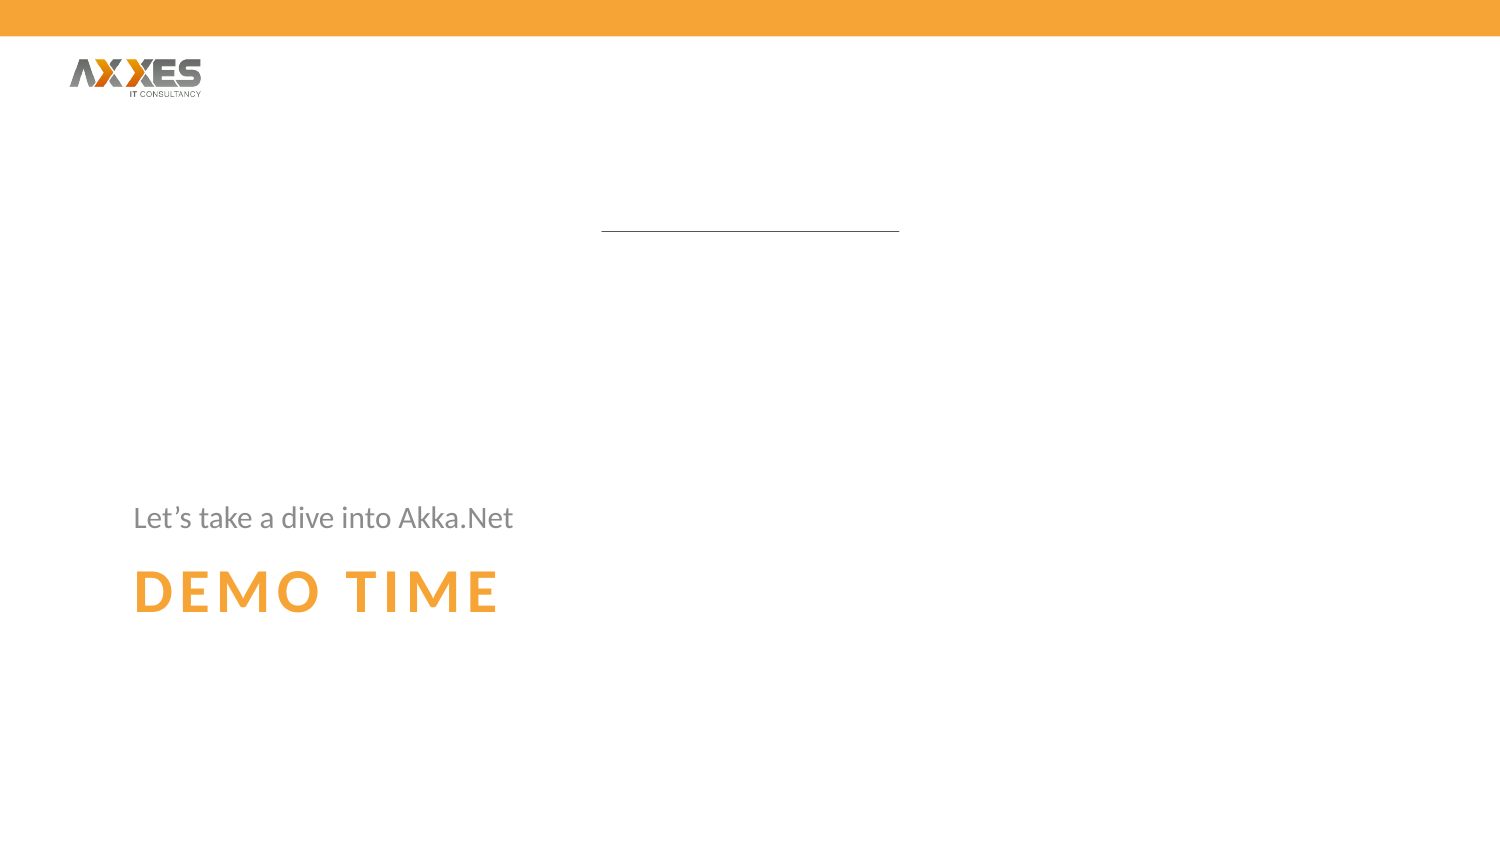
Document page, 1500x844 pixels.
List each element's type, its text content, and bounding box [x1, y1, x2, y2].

title Demo Time [118, 543, 1394, 710]
picture [69, 59, 201, 97]
list Let’s take a dive into Akka.Net [118, 357, 1394, 543]
